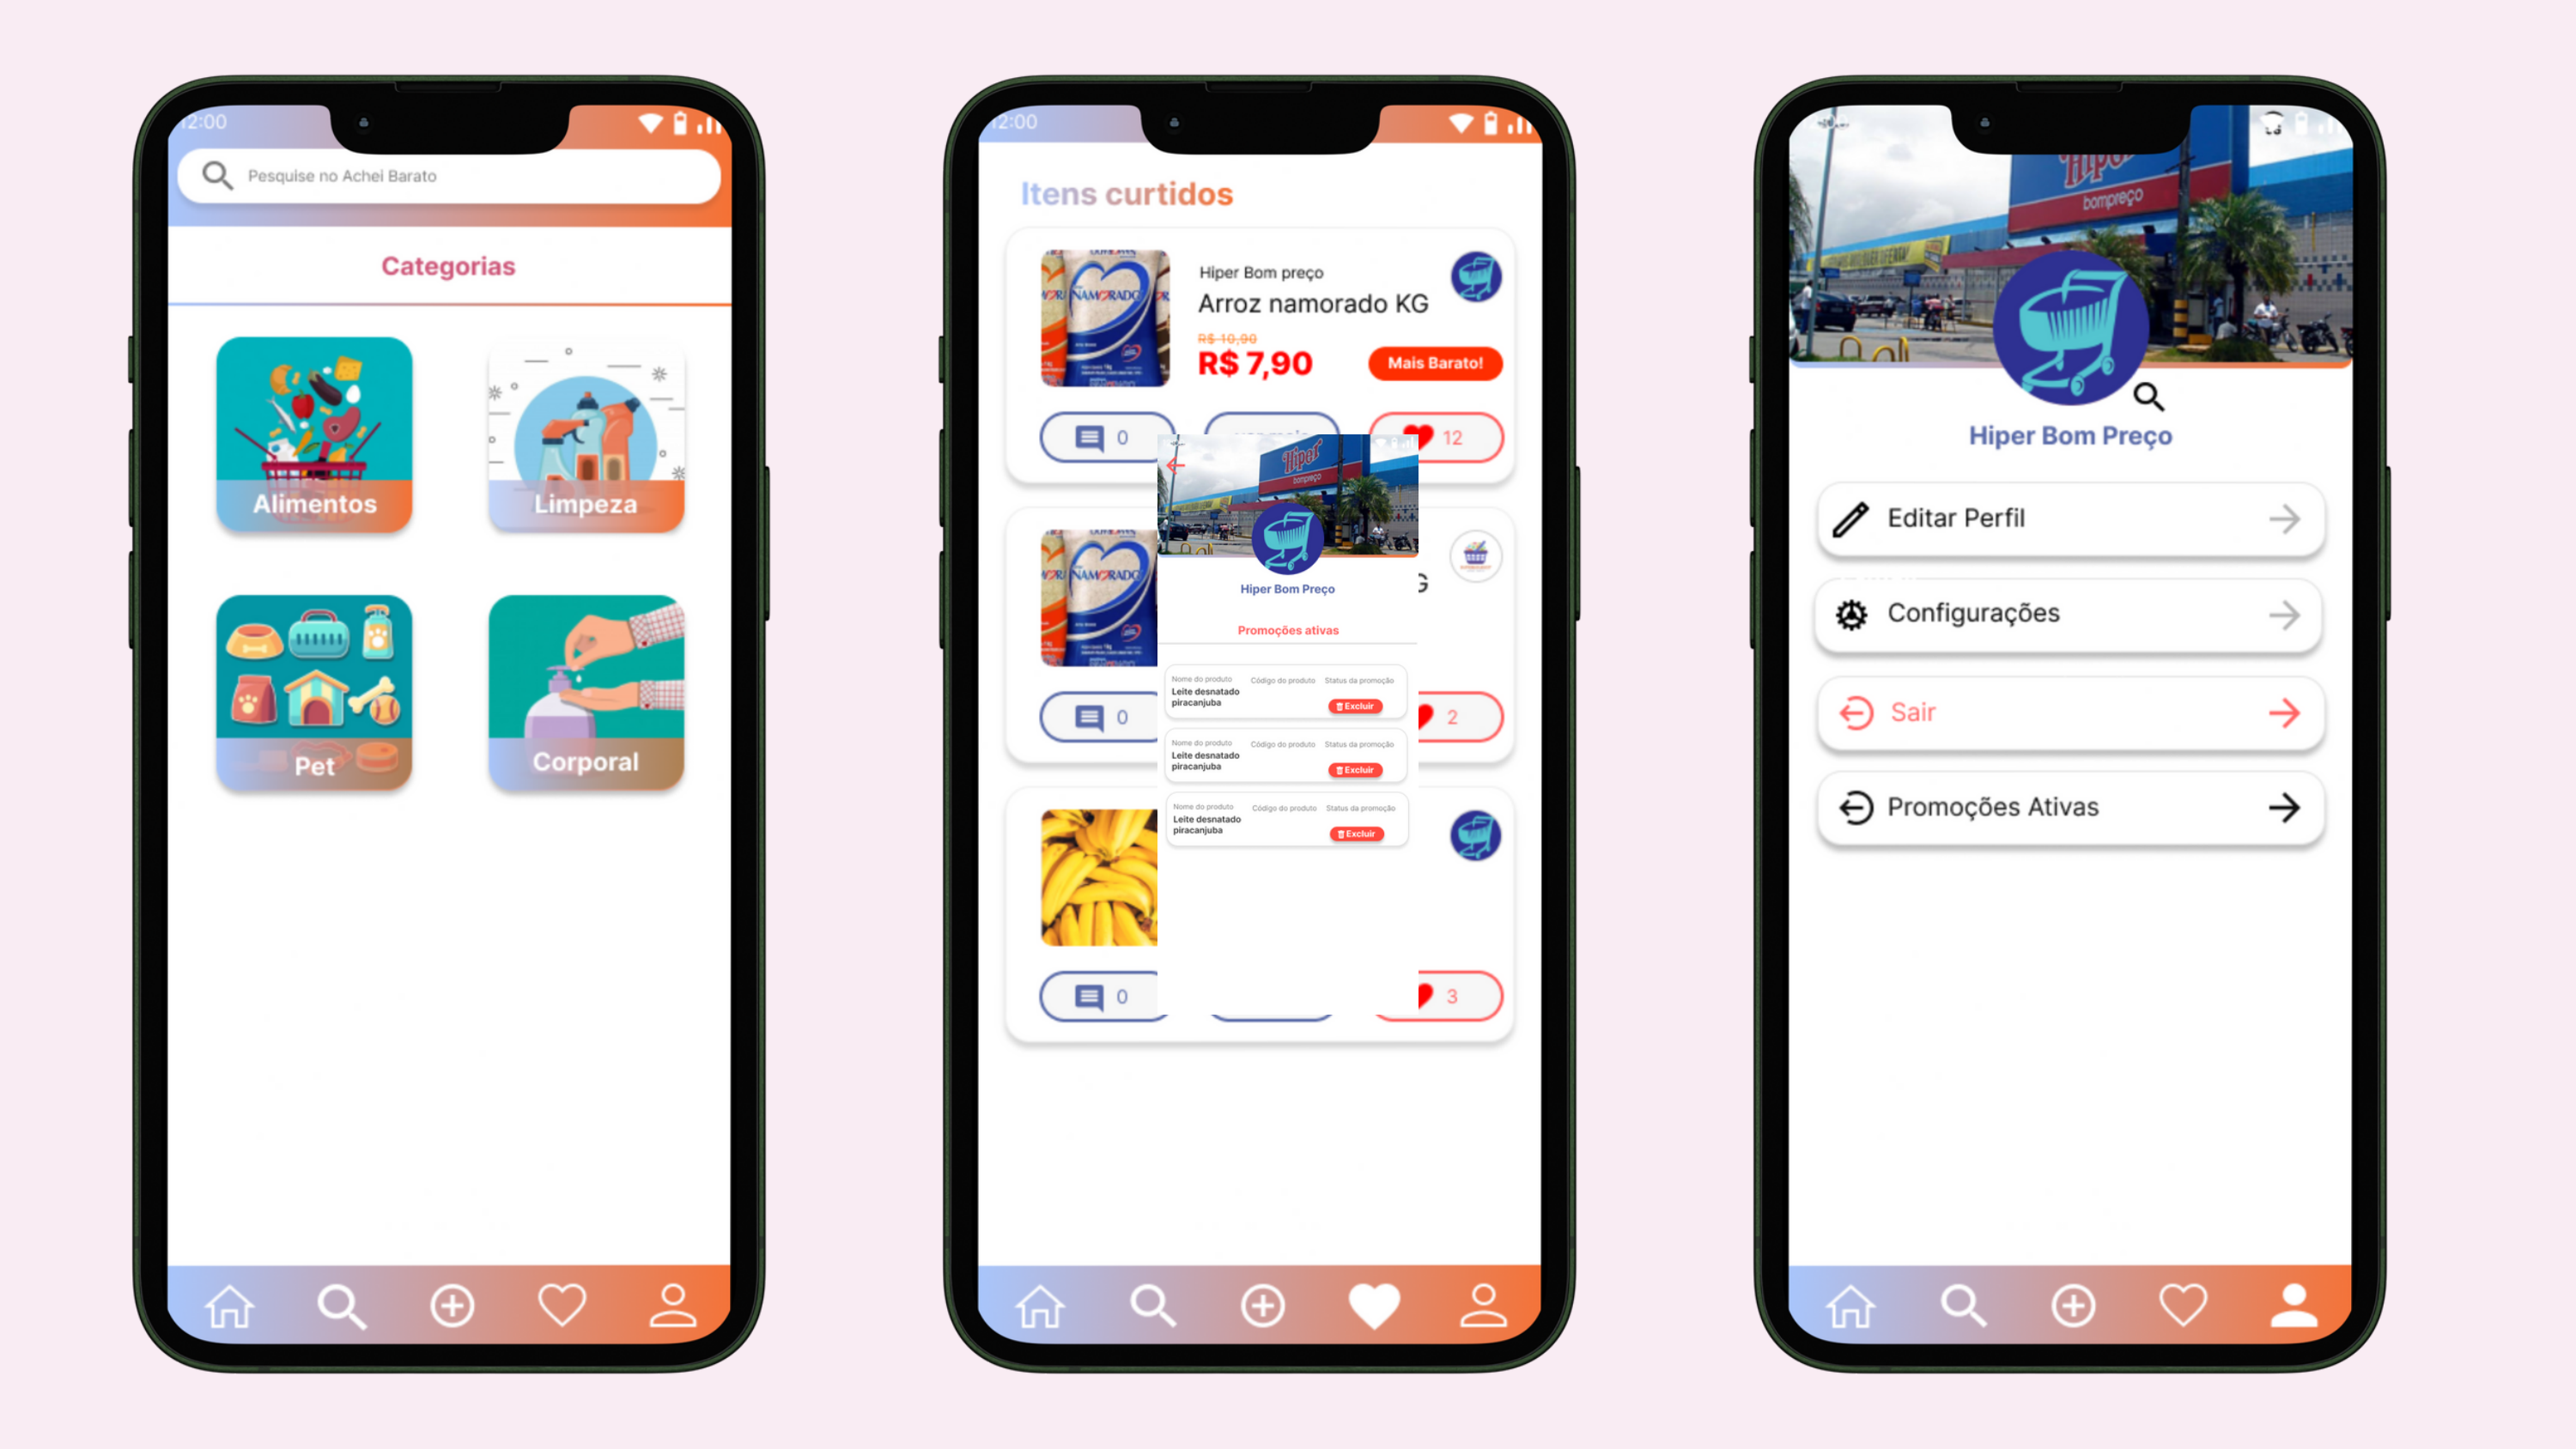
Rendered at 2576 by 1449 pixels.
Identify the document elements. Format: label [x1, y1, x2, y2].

text_box [1742, 67, 2398, 1382]
text_box [932, 67, 1589, 1382]
text_box [121, 67, 778, 1382]
